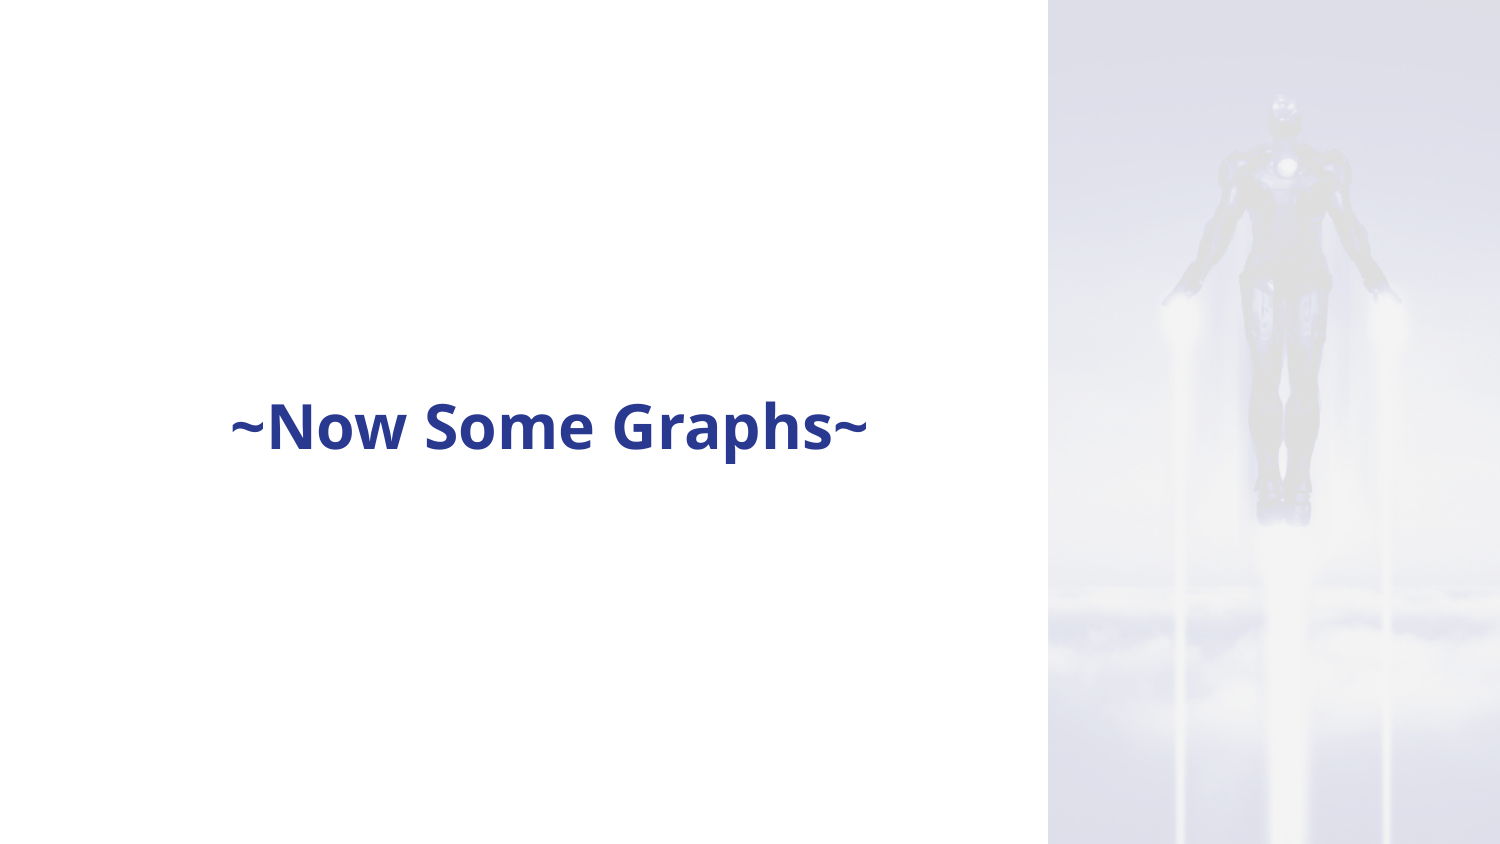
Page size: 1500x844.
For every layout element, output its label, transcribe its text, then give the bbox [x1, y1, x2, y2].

title ~Now Some Graphs~ [51, 372, 1043, 472]
picture [1048, 0, 1500, 844]
